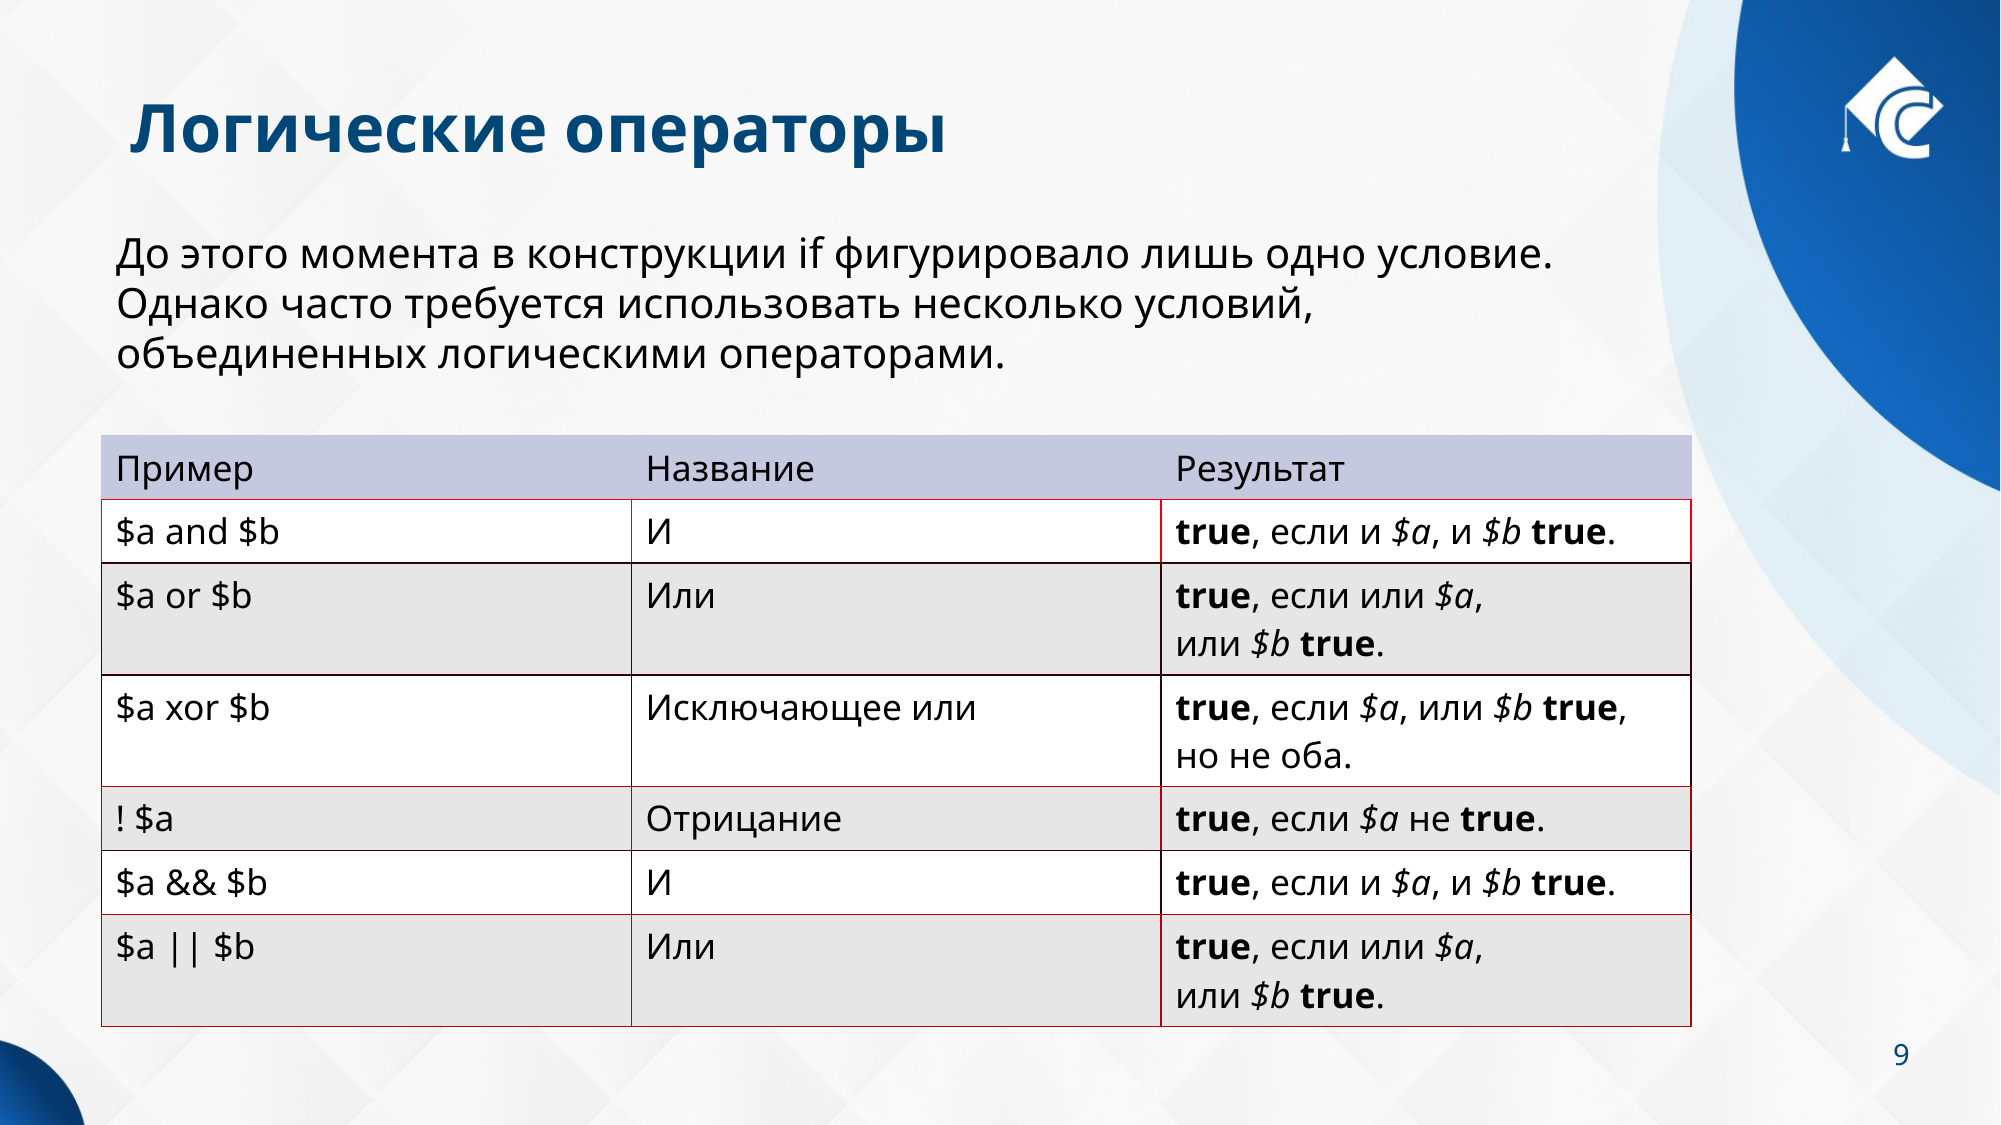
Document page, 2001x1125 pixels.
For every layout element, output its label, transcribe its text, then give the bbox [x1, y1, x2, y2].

table_header Результат [1162, 436, 1690, 499]
table_cell $a or $b [102, 564, 631, 674]
table_header Пример [102, 436, 631, 499]
picture [0, 0, 2001, 1125]
table_cell Исключающее или [632, 676, 1160, 786]
slide_number 9 [1806, 1026, 1925, 1086]
table_cell $a && $b [102, 851, 631, 914]
table_cell $a and $b [102, 500, 631, 562]
table_header Название [632, 436, 1160, 499]
table_cell И [632, 500, 1160, 562]
table_cell И [632, 851, 1160, 914]
title Логические операторы [115, 59, 1652, 203]
table_cell Отрицание [632, 787, 1160, 850]
table_cell true, если и $a, и $b true. [1162, 500, 1690, 562]
table_cell true, если или $a, или $b true. [1162, 915, 1690, 1026]
table_cell true, если и $a, и $b true. [1162, 851, 1690, 914]
table_cell true, если $a, или $b true, но не оба. [1162, 676, 1690, 786]
table_cell true, если $a не true. [1162, 787, 1690, 850]
table_cell true, если или $a, или $b true. [1162, 564, 1690, 674]
table_cell Или [632, 564, 1160, 674]
table_cell $a xor $b [102, 676, 631, 786]
table_cell Или [632, 915, 1160, 1026]
table_cell $a || $b [102, 915, 631, 1026]
text_box До этого момента в конструкции if фигурировало лишь одно условие. Однако часто требуется использовать несколько условий, объединенных логическими операторами. [101, 219, 1623, 385]
table_cell ! $a [102, 787, 631, 850]
